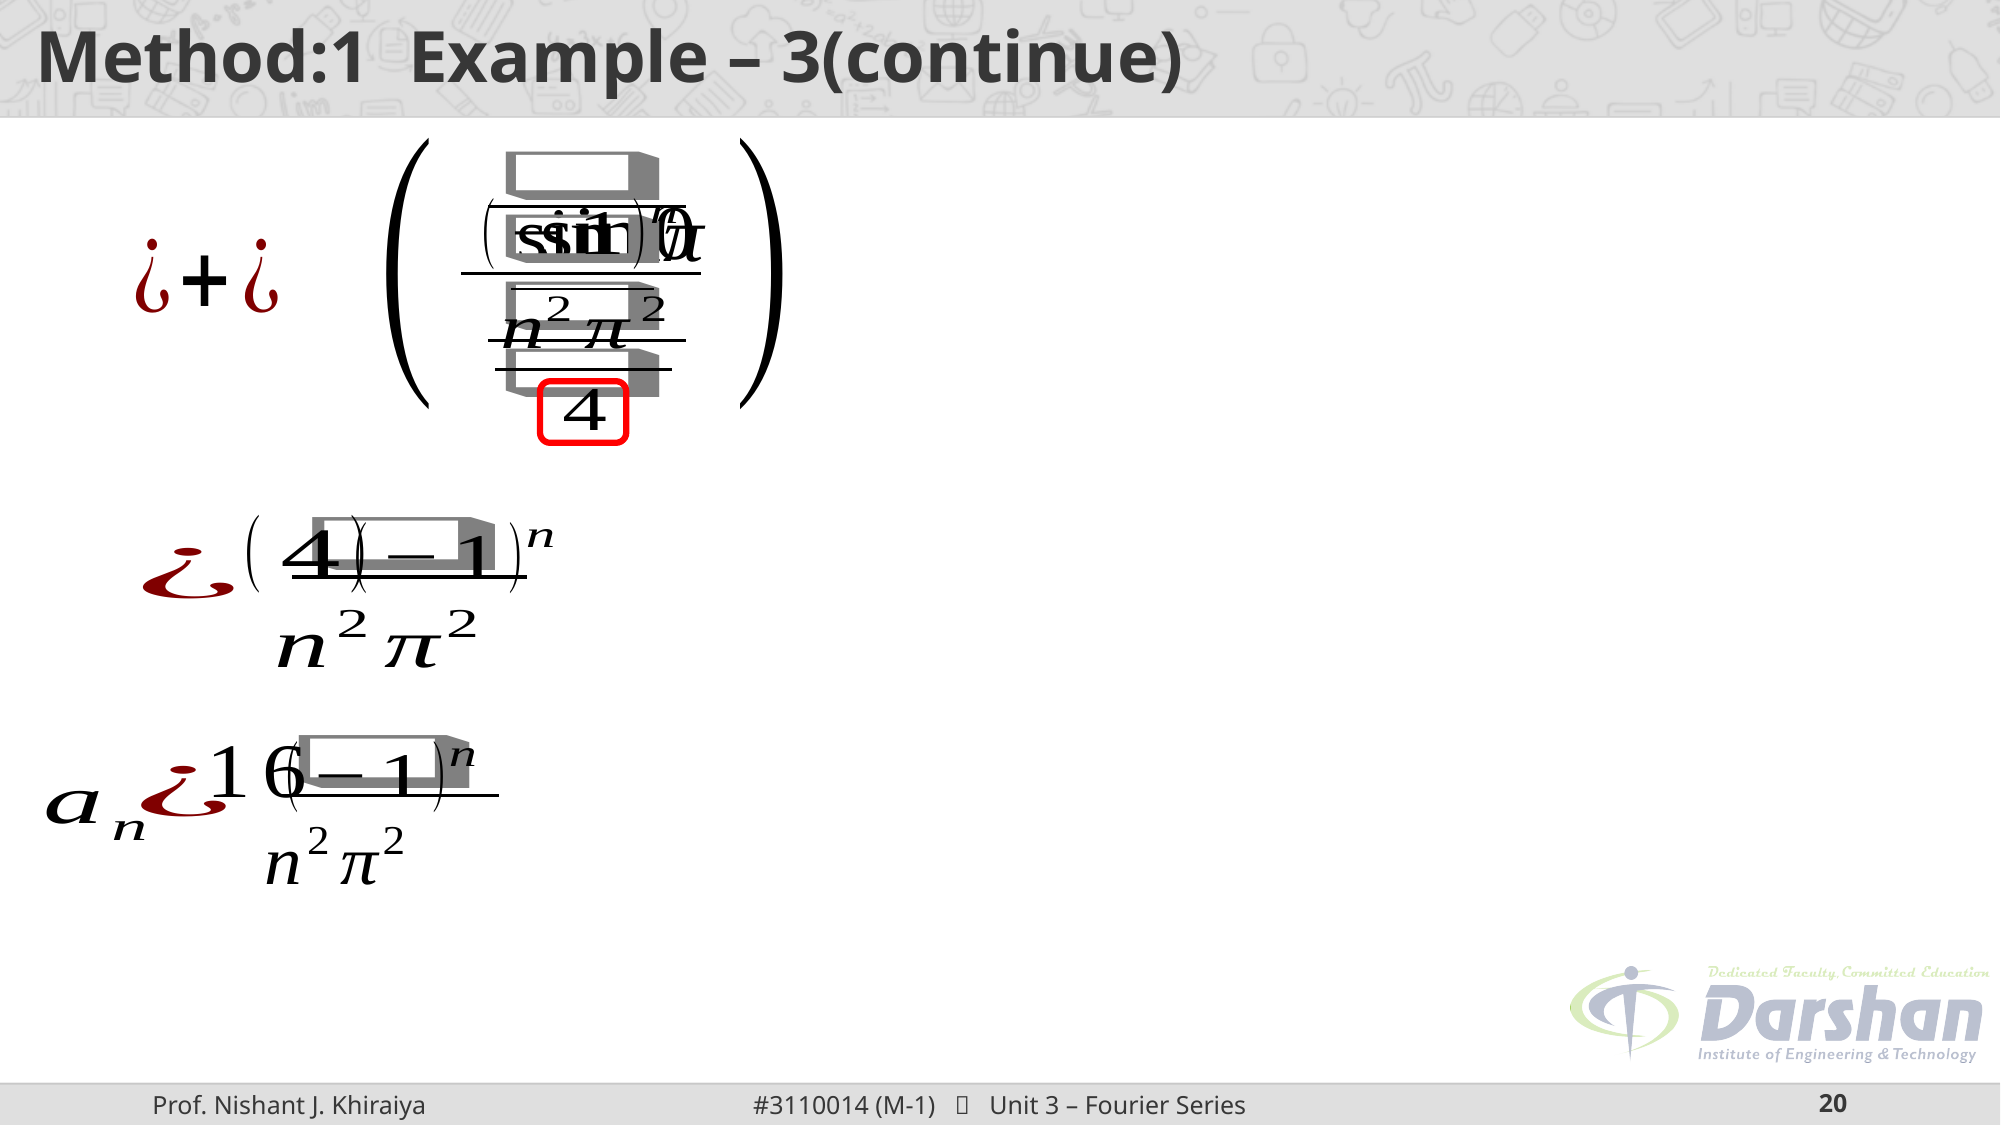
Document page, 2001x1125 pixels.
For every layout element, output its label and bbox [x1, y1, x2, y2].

text_box [538, 380, 628, 444]
